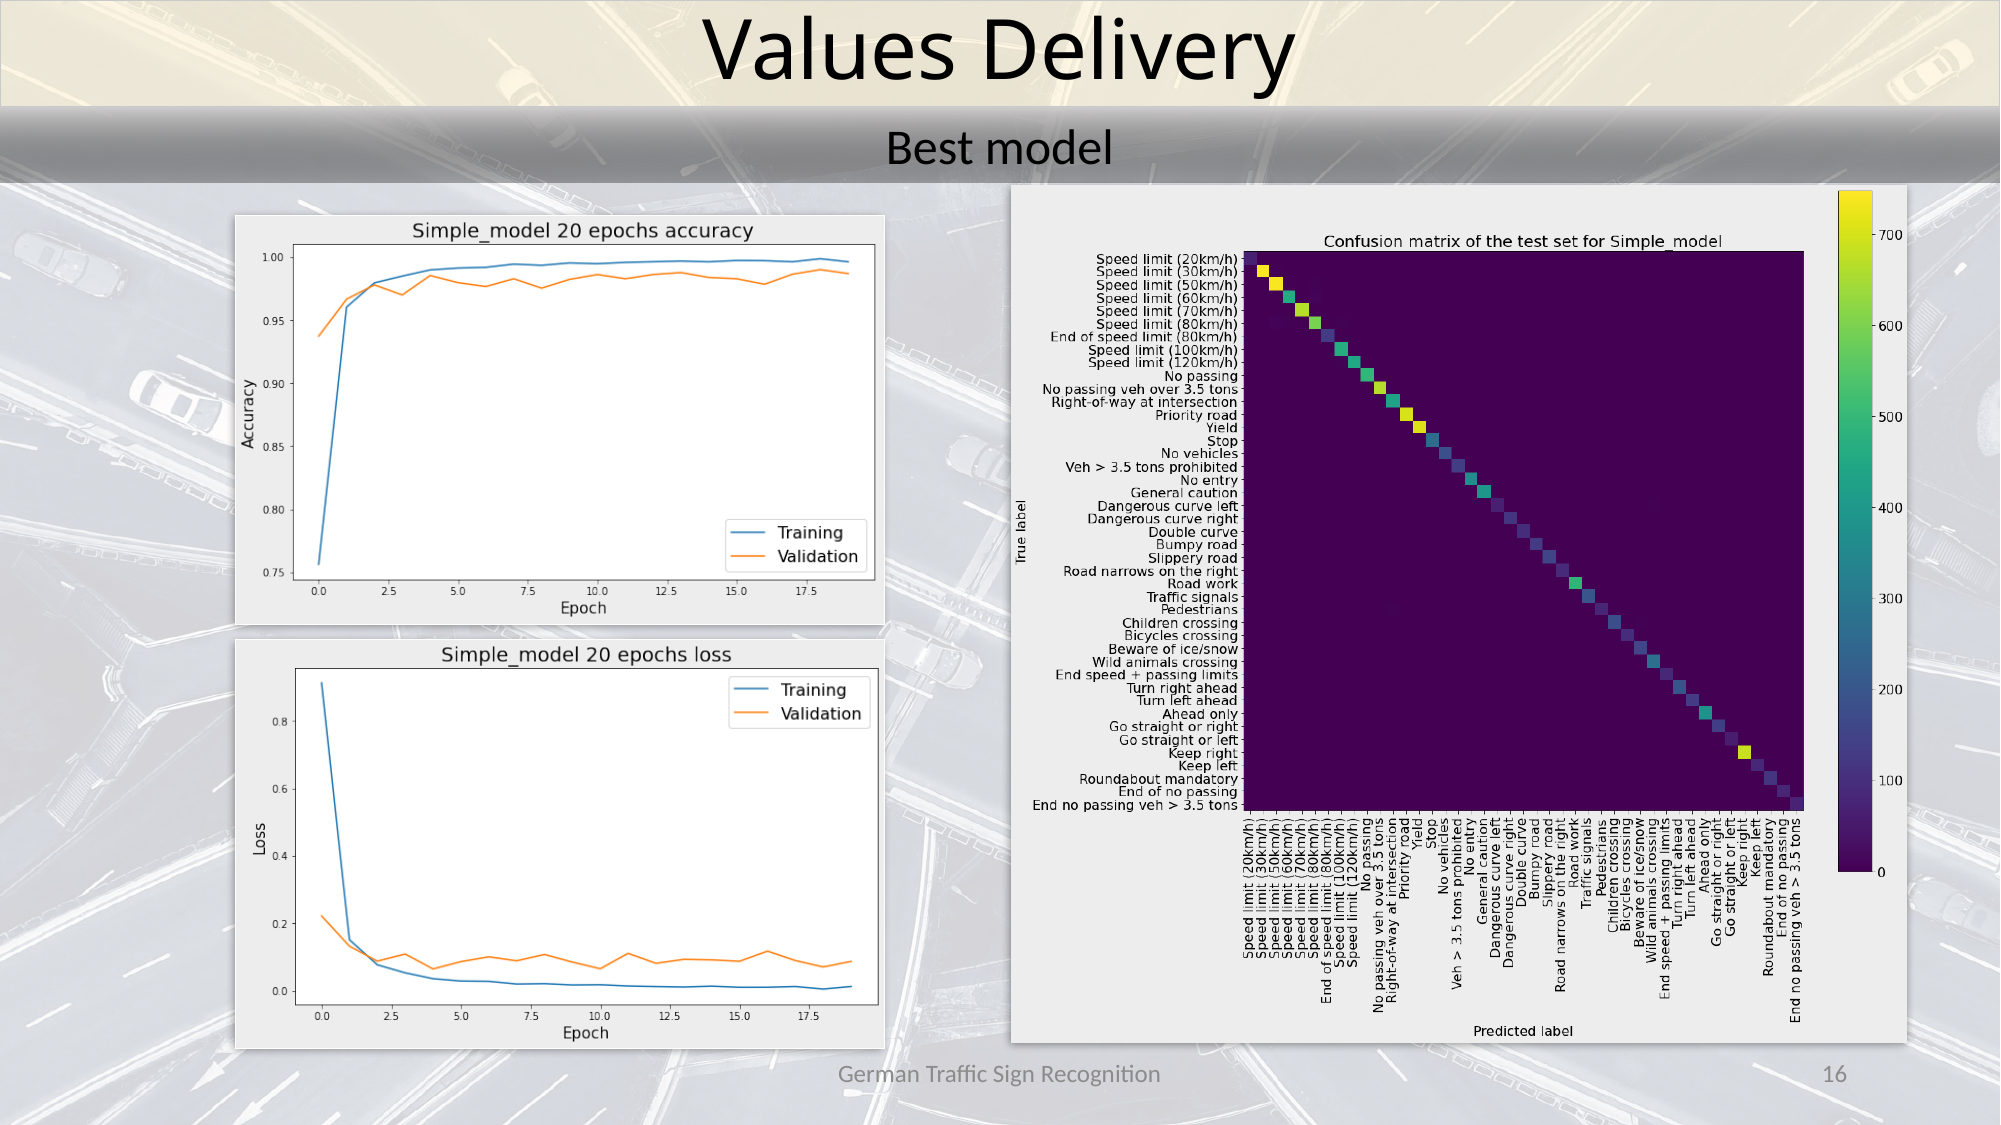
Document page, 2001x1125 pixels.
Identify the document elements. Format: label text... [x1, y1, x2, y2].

picture [1010, 185, 1908, 1043]
picture [235, 639, 884, 1049]
picture [235, 214, 884, 624]
footer German Traffic Sign Recognition [662, 1042, 1338, 1103]
text_box Values Delivery [0, 0, 2000, 107]
text_box Best model [0, 107, 2000, 183]
slide_number 16 [1412, 1051, 1863, 1103]
